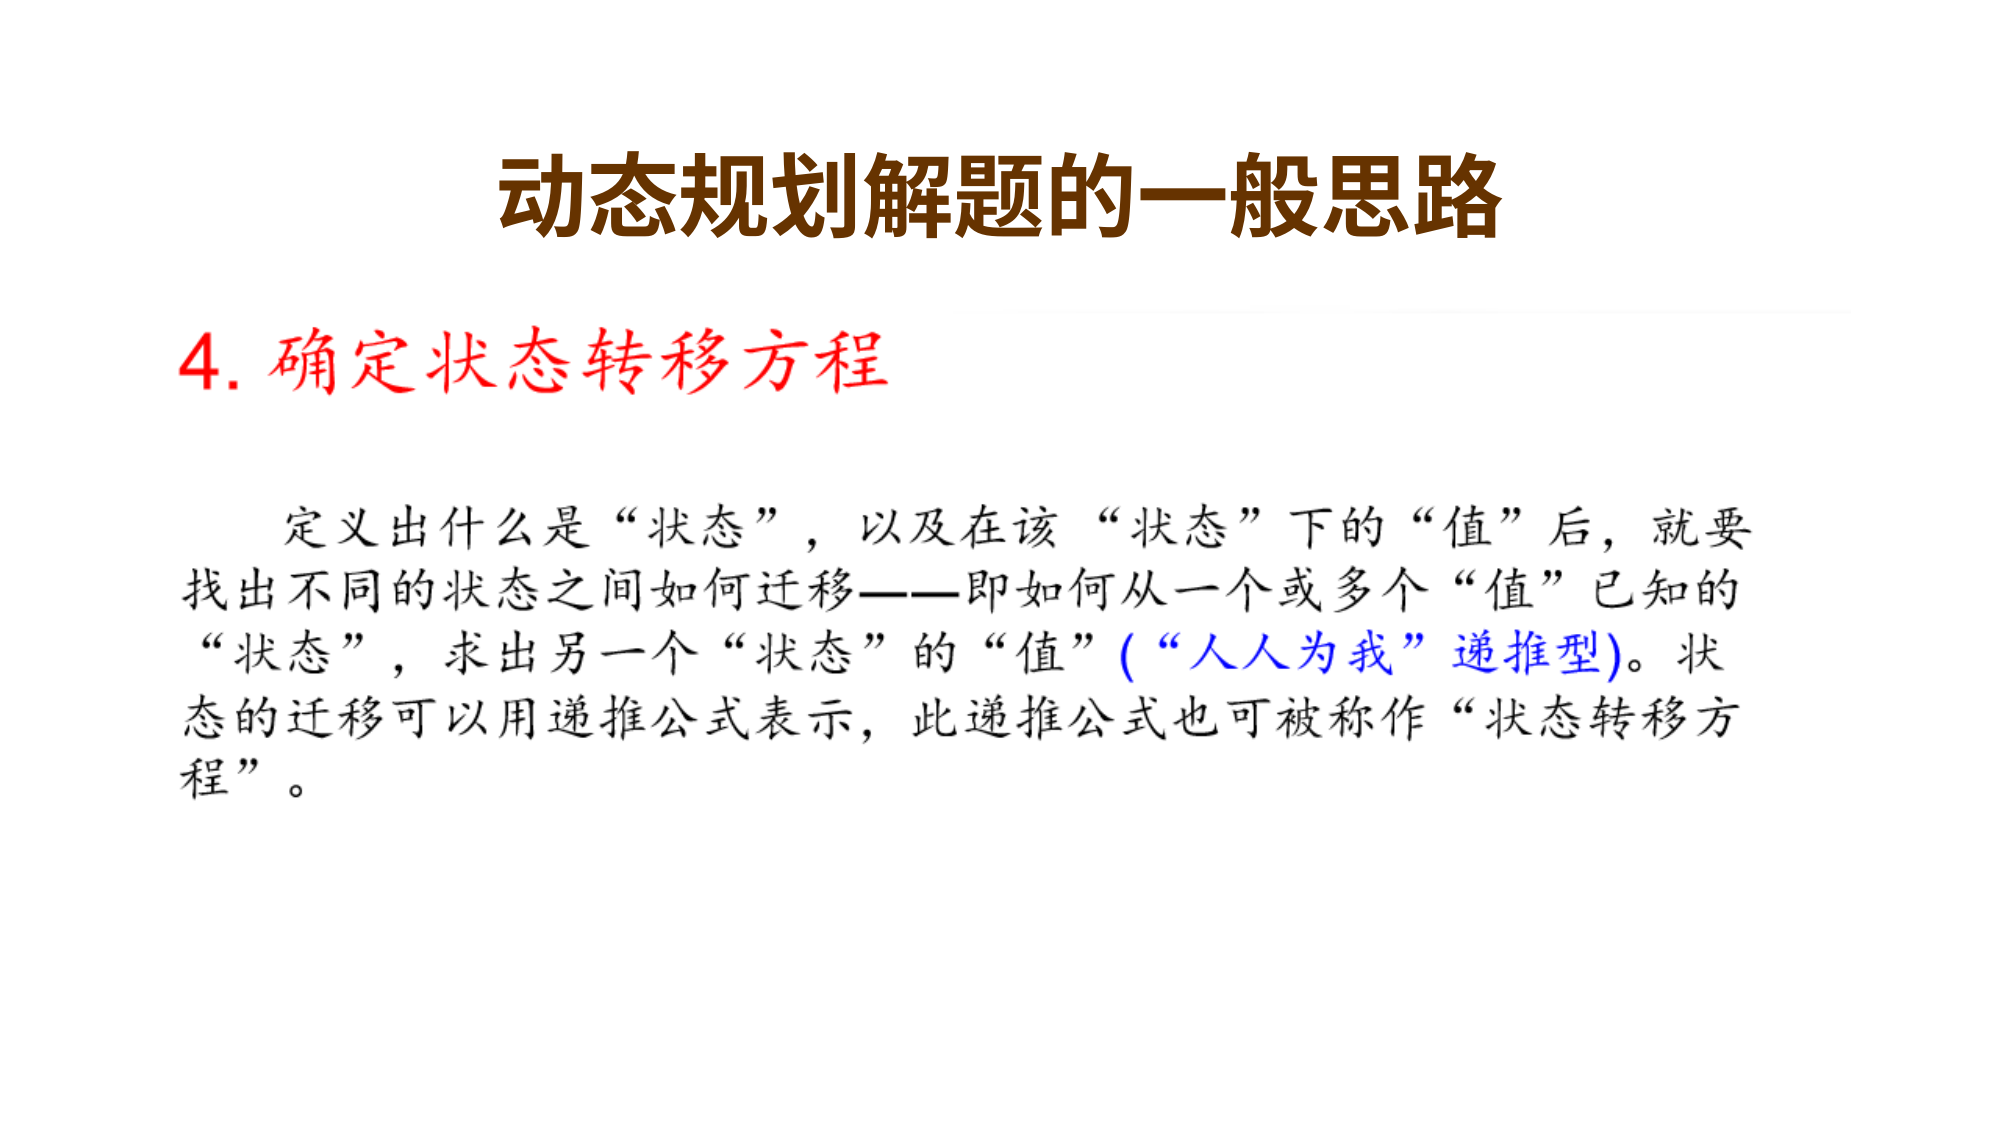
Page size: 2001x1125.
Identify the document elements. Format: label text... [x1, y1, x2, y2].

picture [149, 304, 1851, 821]
title 动态规划解题的一般思路 [150, 99, 1850, 288]
